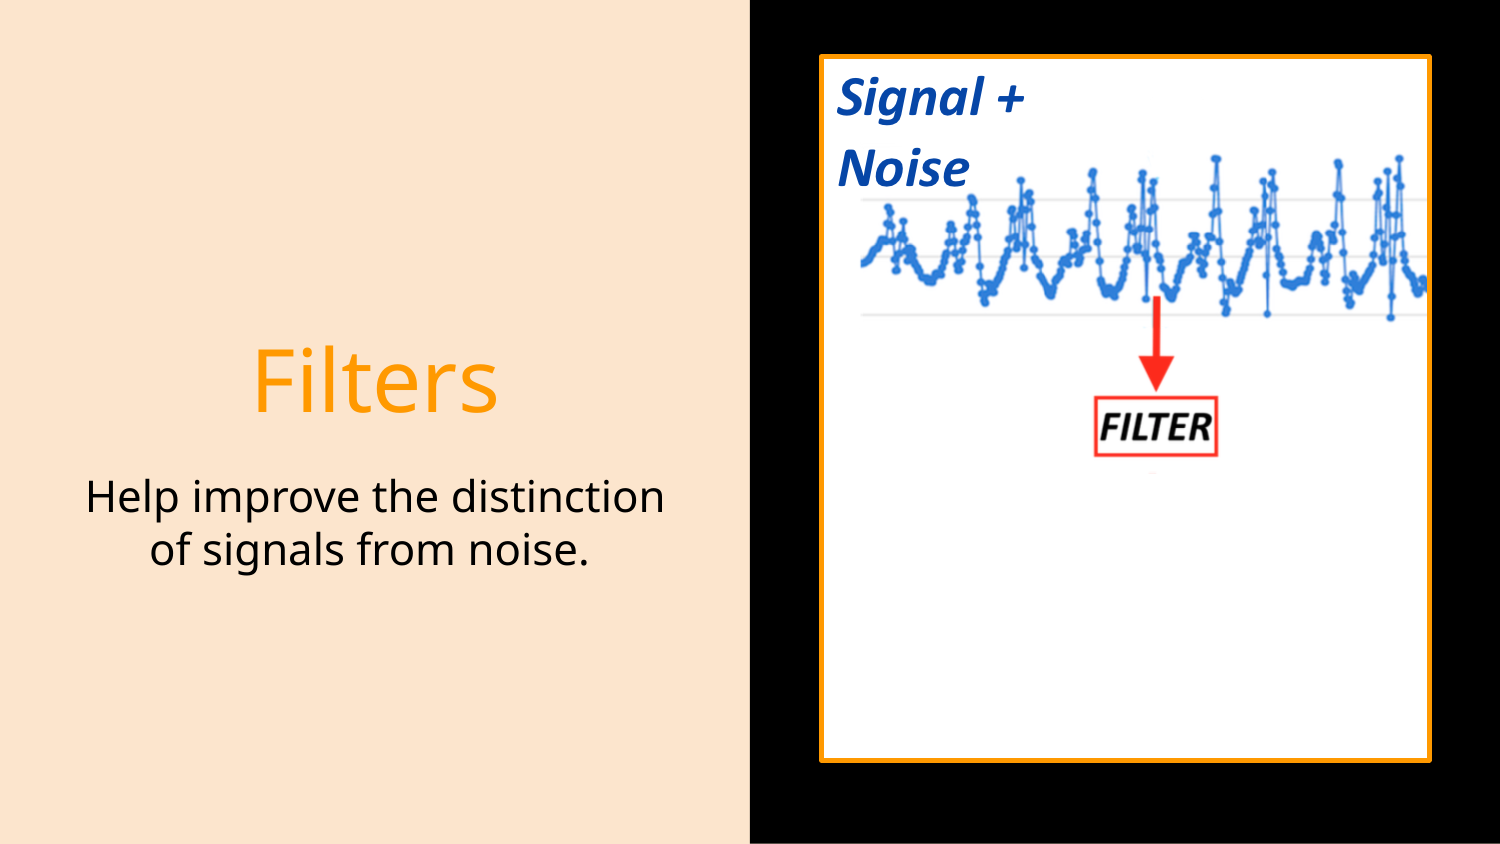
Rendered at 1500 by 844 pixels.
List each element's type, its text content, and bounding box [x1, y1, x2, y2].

picture [823, 58, 1428, 759]
title Filters [43, 226, 708, 446]
subtitle Help improve the distinction of signals from noise. [43, 454, 708, 675]
